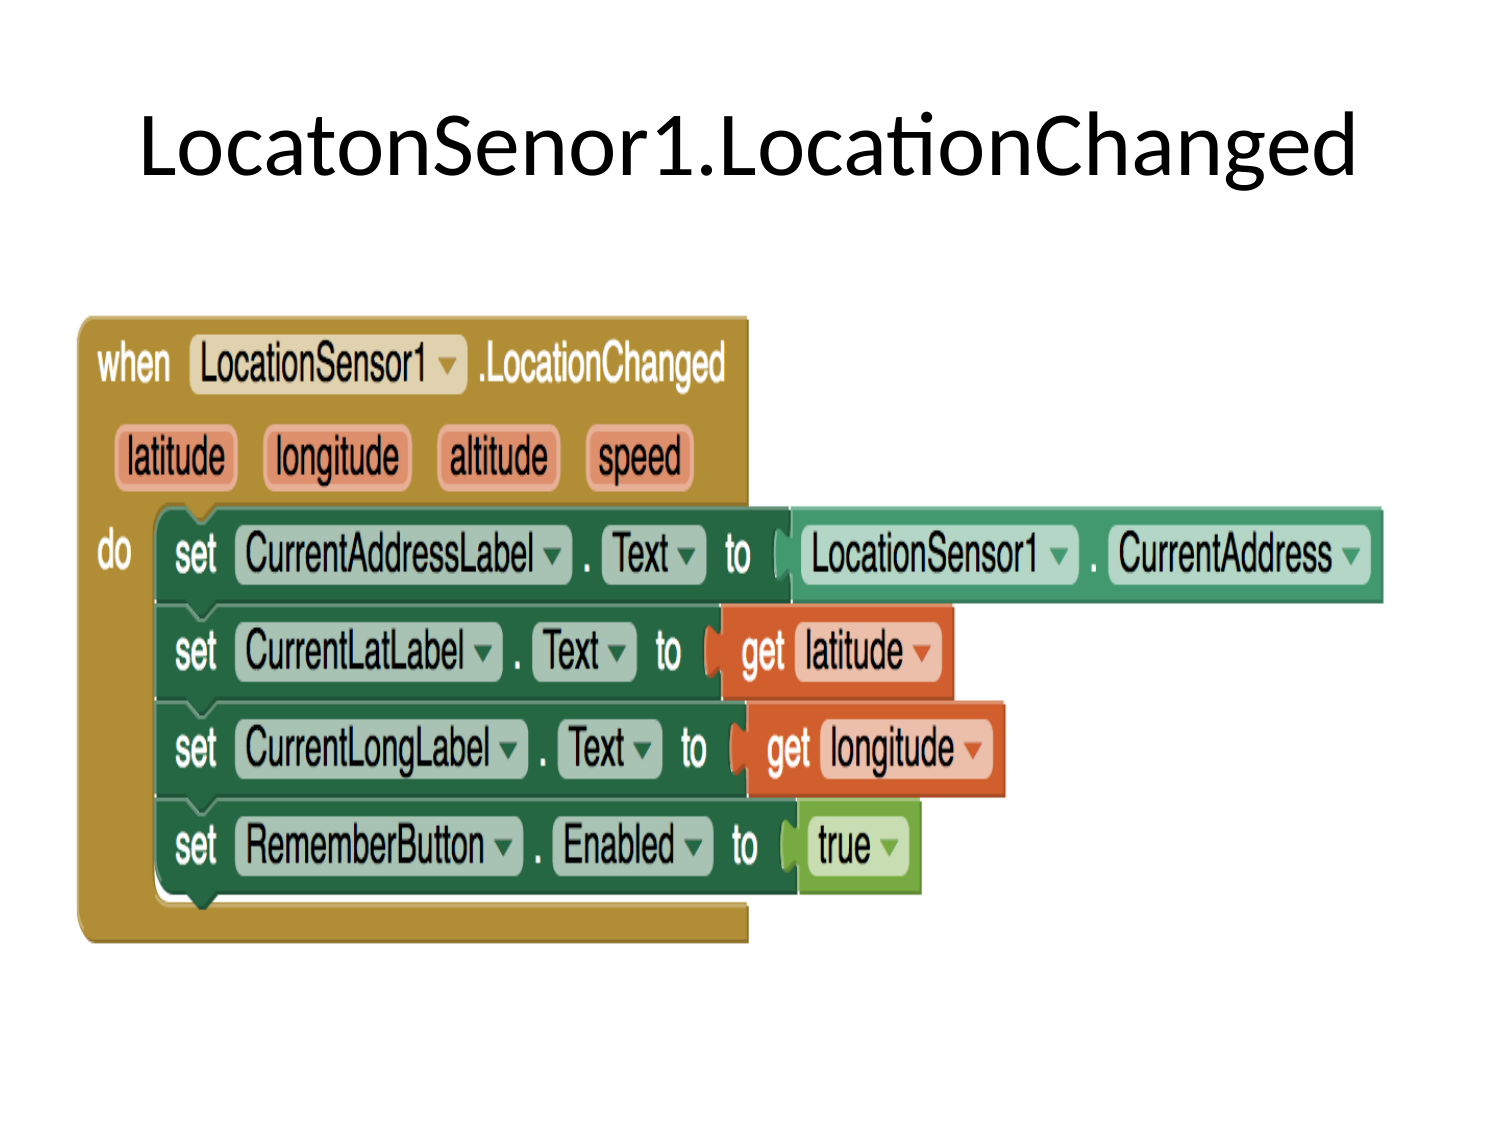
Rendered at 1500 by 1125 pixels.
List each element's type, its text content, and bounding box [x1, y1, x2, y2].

picture [55, 264, 1442, 996]
title LocatonSenor1.LocationChanged [75, 45, 1425, 233]
